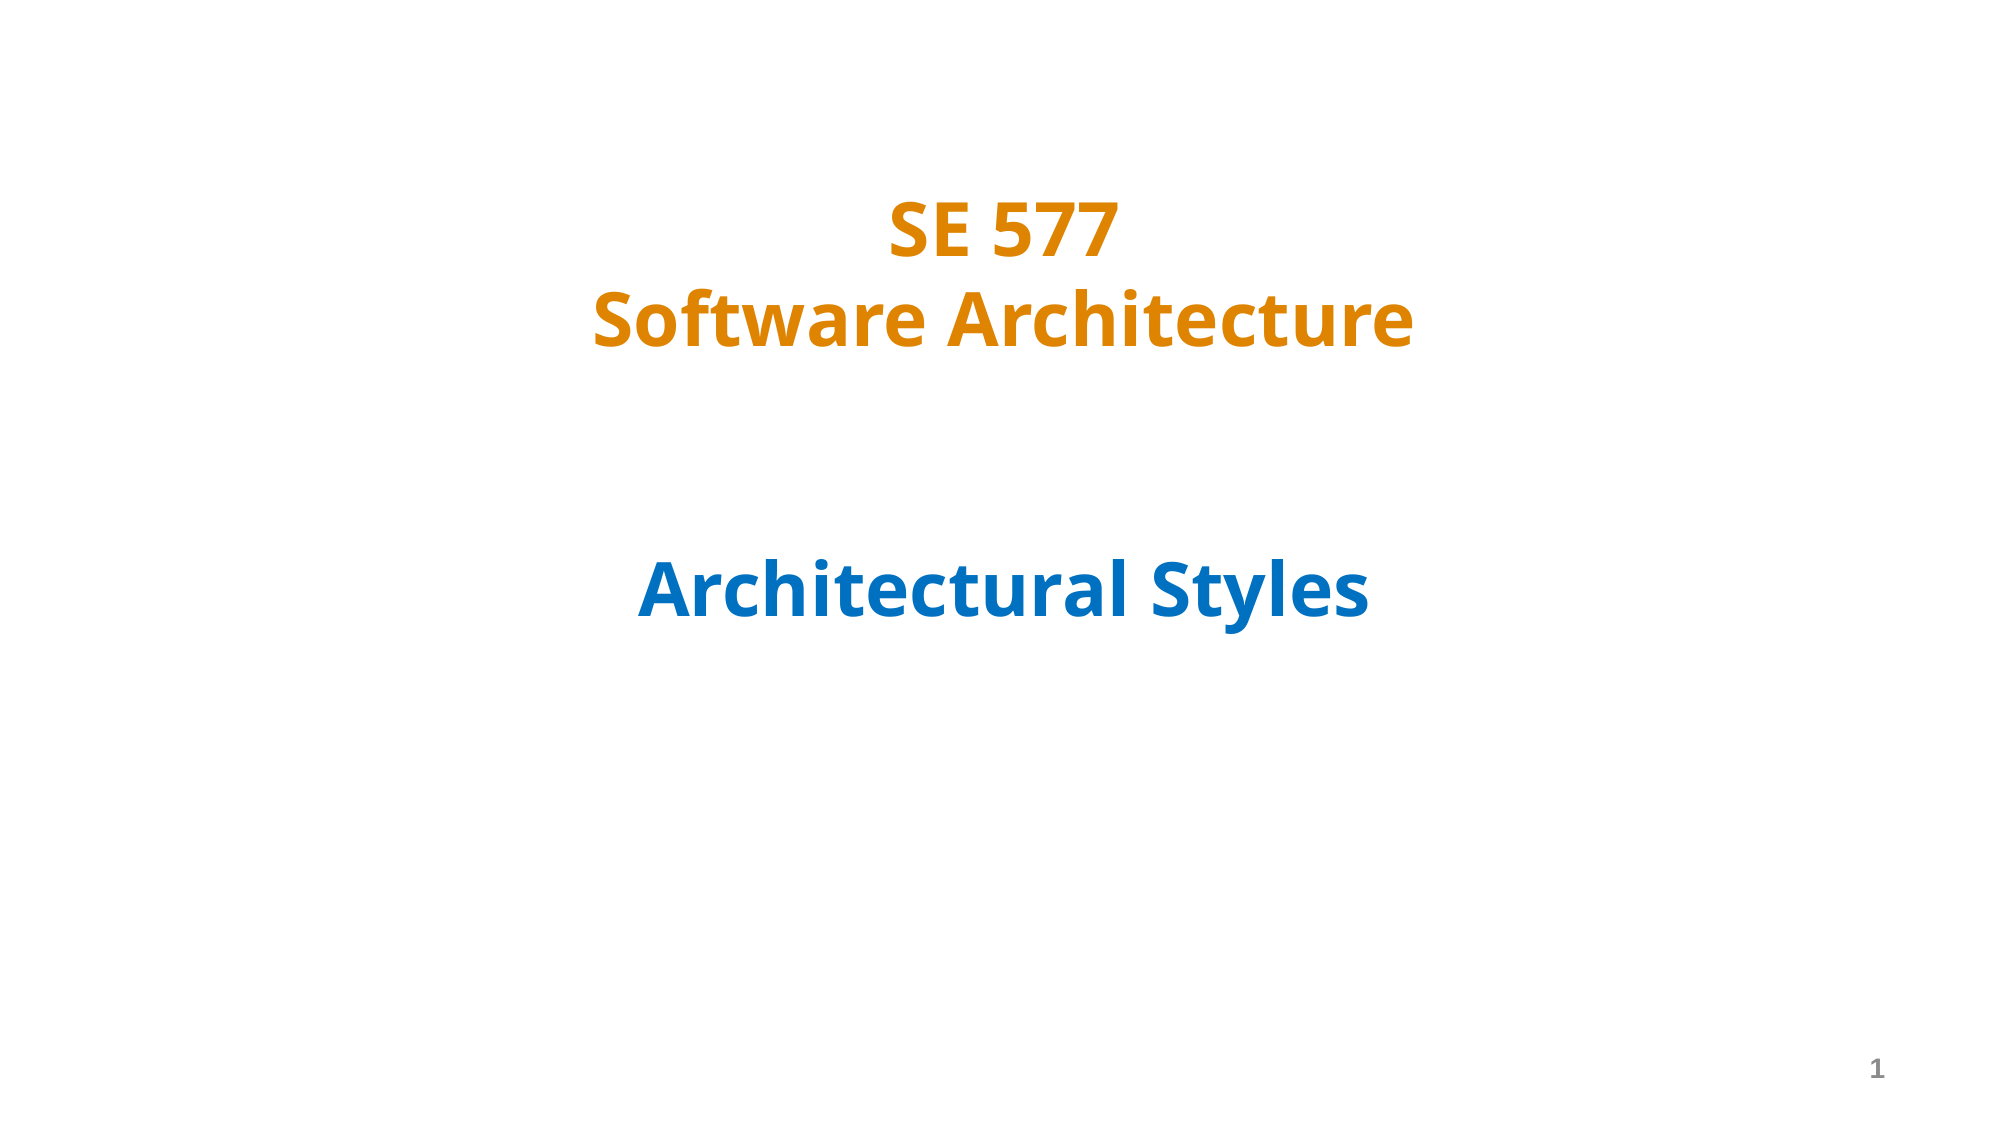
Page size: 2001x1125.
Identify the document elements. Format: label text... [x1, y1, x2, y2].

slide_number 1 [1433, 1039, 1900, 1100]
title SE 577 Software Architecture Architectural Styles [193, 176, 1816, 704]
